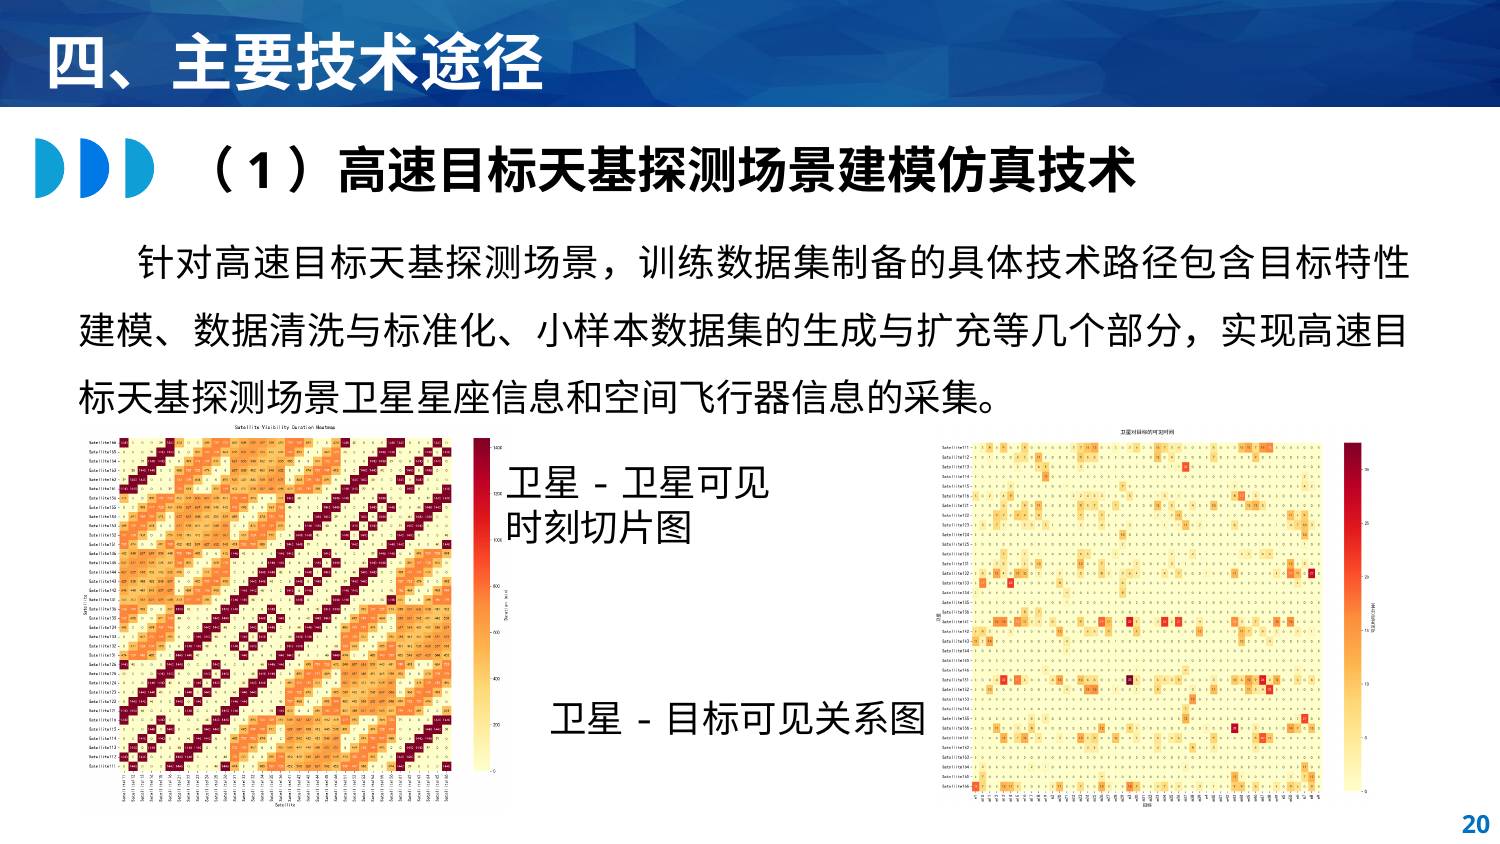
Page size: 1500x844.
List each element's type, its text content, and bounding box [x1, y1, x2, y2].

text_box 卫星-卫星可见时刻切片图 [511, 452, 815, 557]
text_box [35, 126, 1500, 210]
text_box 卫星-目标可见关系图 [532, 688, 933, 748]
text_box [0, 0, 1500, 106]
picture [80, 422, 511, 810]
text_box 针对高速目标天基探测场景，训练数据集制备的具体技术路径包含目标特性建模、数据清洗与标准化、小样本数据集的生成与扩充等几个部分，实现高速目标天基探测场景卫星星座信息和空间飞行器信息的采集。 [64, 210, 1426, 427]
picture [933, 426, 1378, 810]
